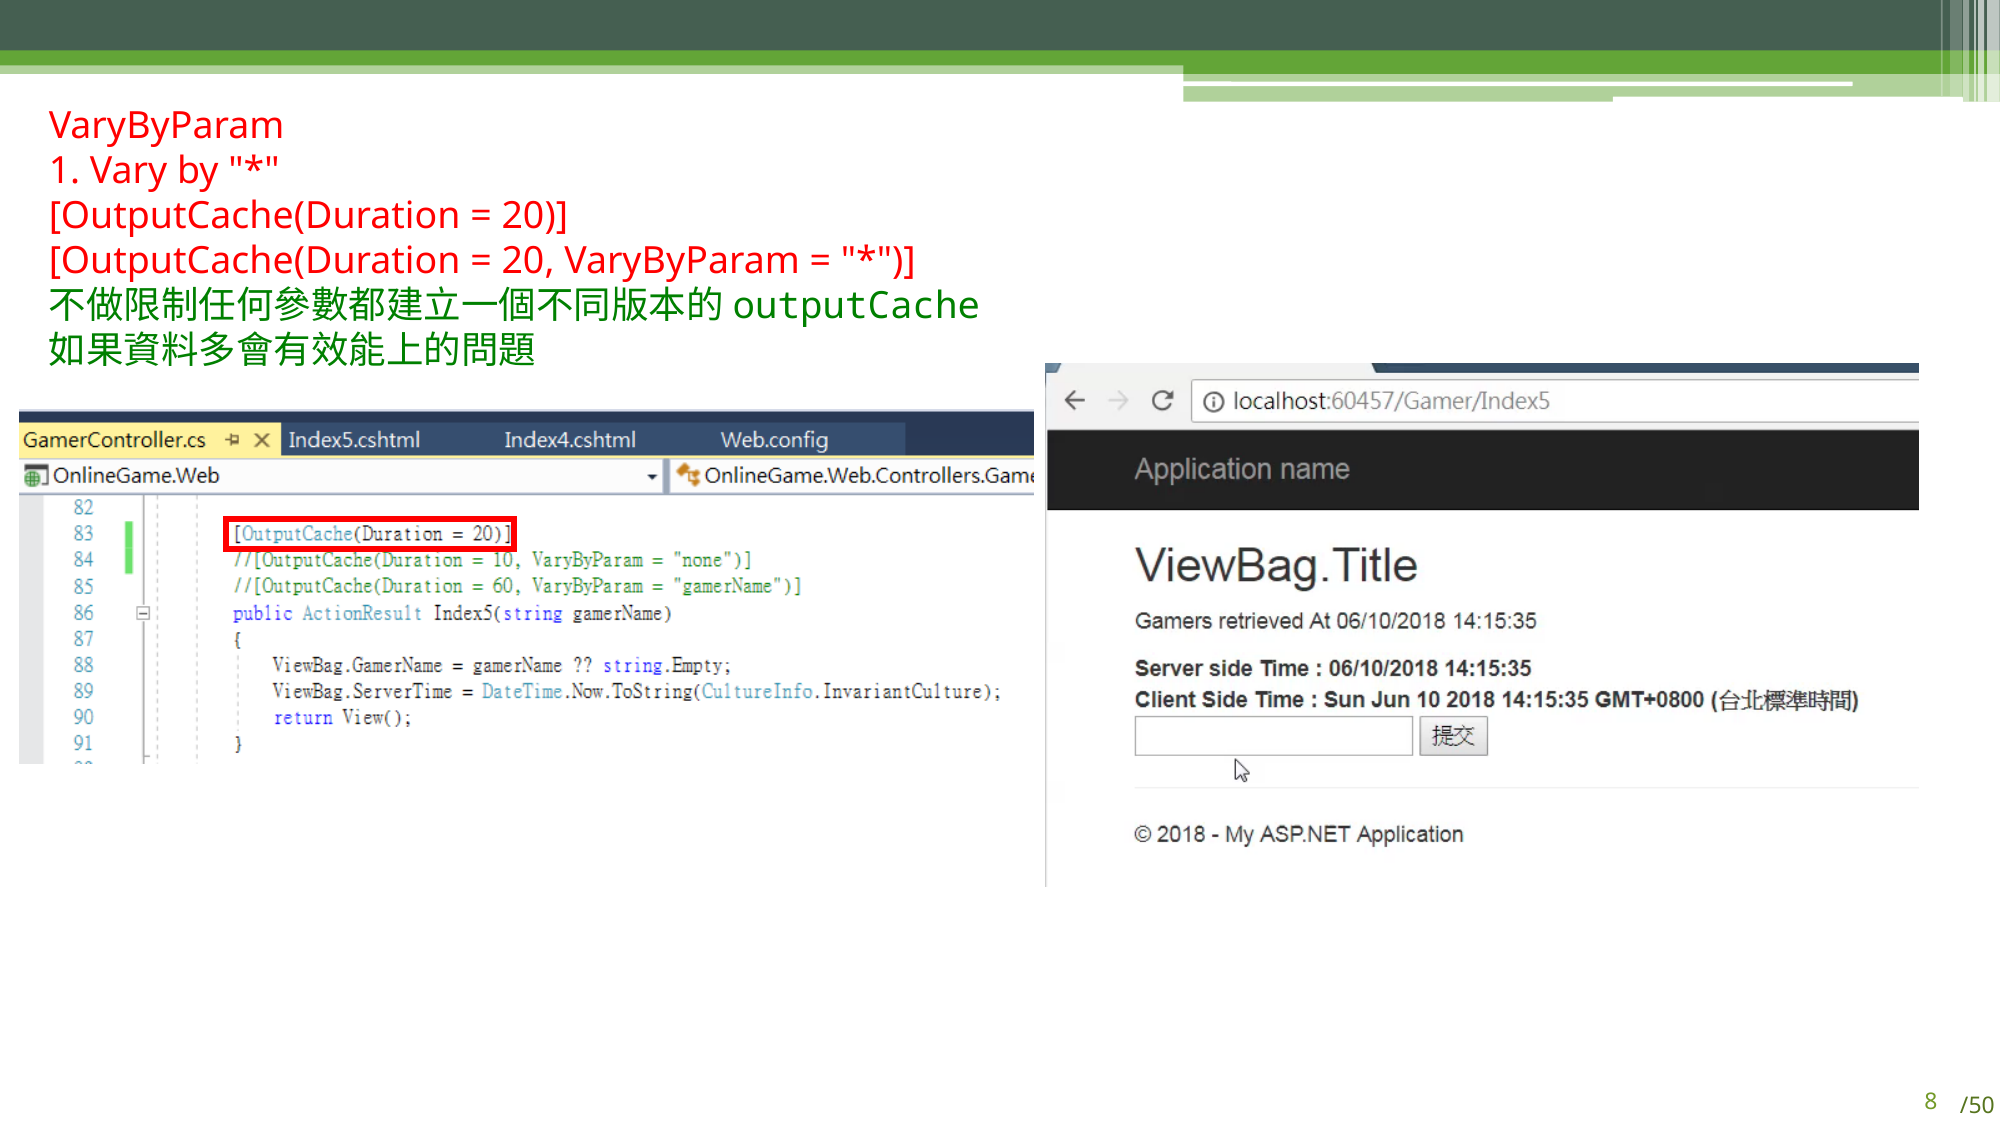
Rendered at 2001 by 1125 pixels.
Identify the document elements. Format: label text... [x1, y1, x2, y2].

text_box VaryByParam 1. Vary by "*" [OutputCache(Duration = 20)] [OutputCache(Duration = 20, VaryByParam = "*")] 不做限制任何參數都建立一個不同版本的outputCache 如果資料多會有效能上的問題 [33, 93, 1034, 378]
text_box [1044, 362, 1920, 888]
footer /50 [1953, 1083, 2000, 1124]
picture [18, 409, 1034, 764]
slide_number 7 [1785, 1065, 1953, 1125]
